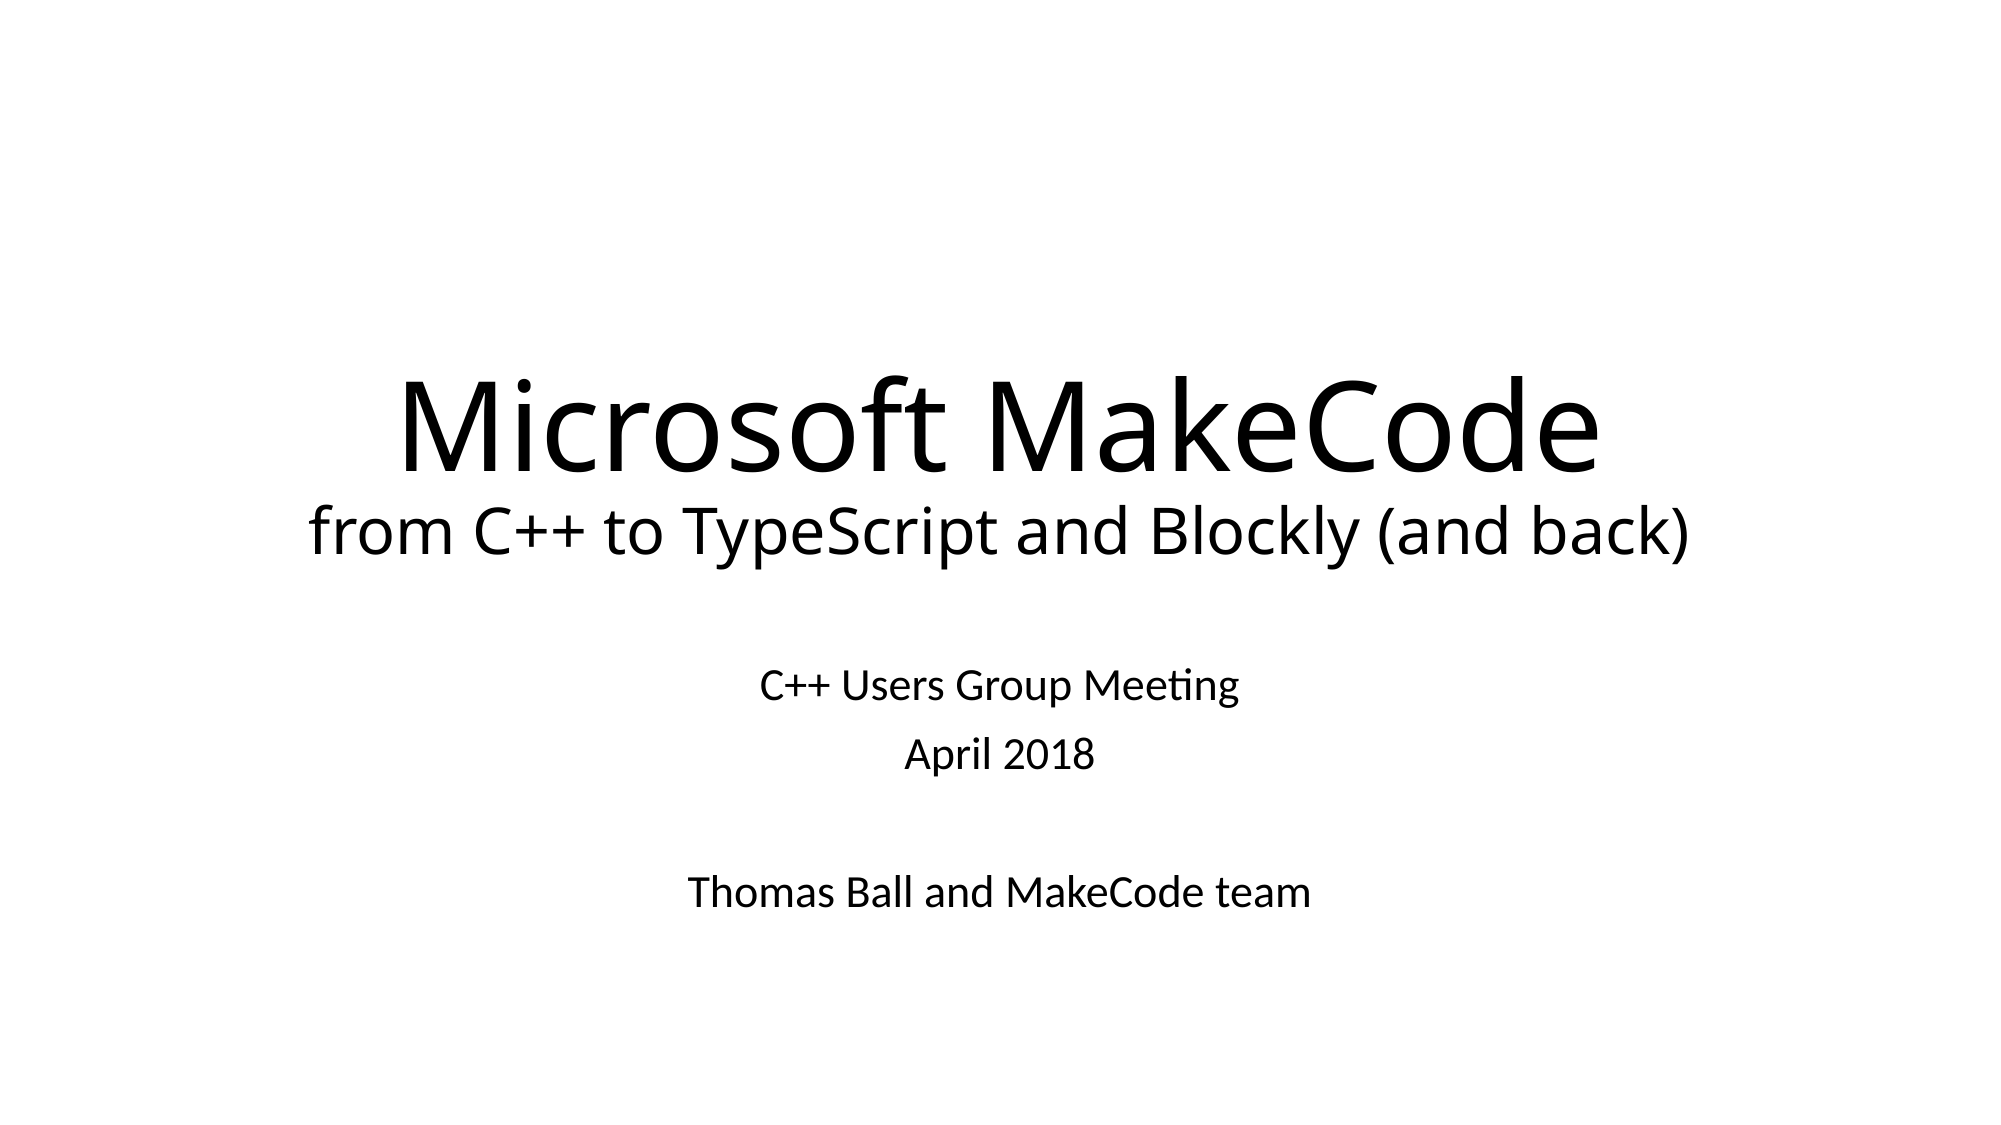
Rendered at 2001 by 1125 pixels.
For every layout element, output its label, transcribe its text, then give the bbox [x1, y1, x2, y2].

title Microsoft MakeCode from C++ to TypeScript and Blockly (and back) [249, 184, 1750, 576]
subtitle C++ Users Group Meeting April 2018 Thomas Ball and MakeCode team [249, 653, 1750, 926]
